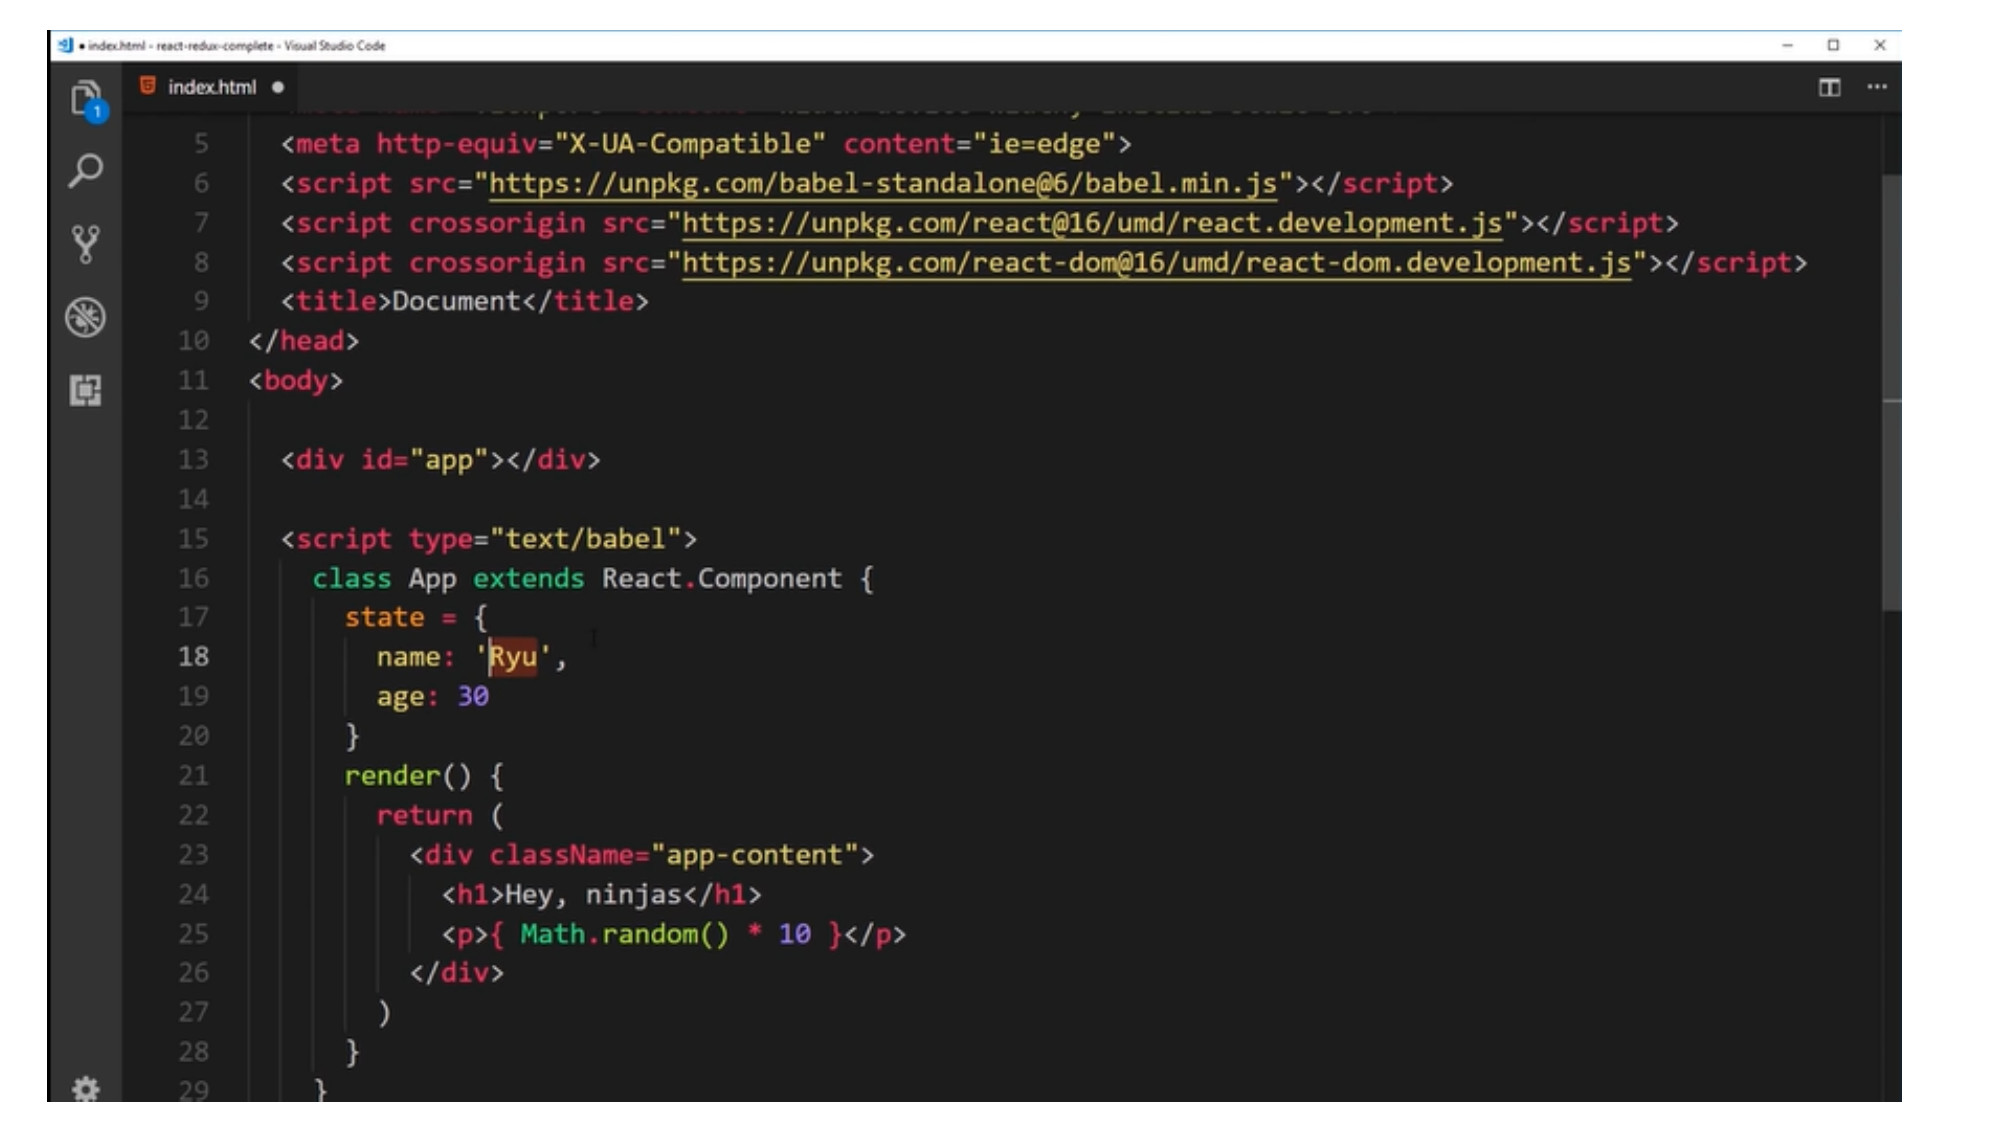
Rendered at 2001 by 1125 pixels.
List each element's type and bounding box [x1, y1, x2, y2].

picture [47, 29, 1902, 1102]
